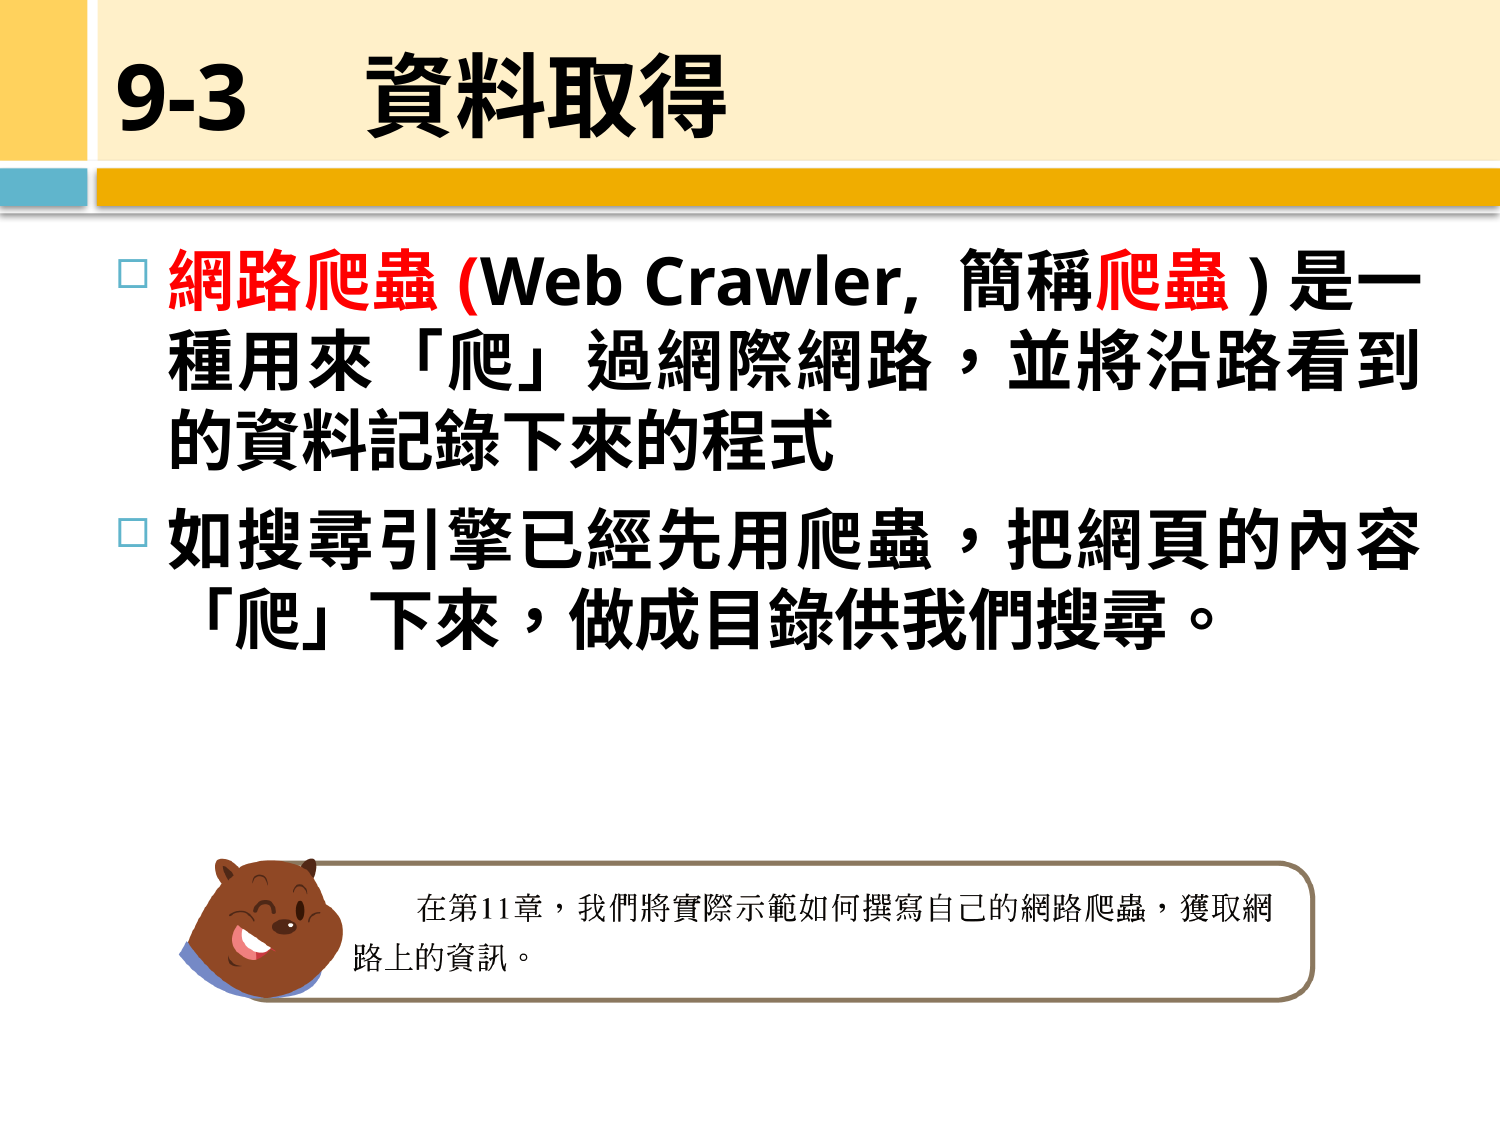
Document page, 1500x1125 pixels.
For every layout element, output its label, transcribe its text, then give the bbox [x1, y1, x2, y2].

title 9-3 資料取得 [100, 26, 1438, 161]
list 網路爬蟲(Web Crawler, 簡稱爬蟲)是一種用來「爬」過網際網路，並將沿路看到的資料記錄下來的程式 如搜尋引擎已經先用爬蟲，把網頁的內容「爬」下來，做成目錄供我們搜尋。 [100, 231, 1438, 1024]
picture [162, 838, 1338, 1027]
